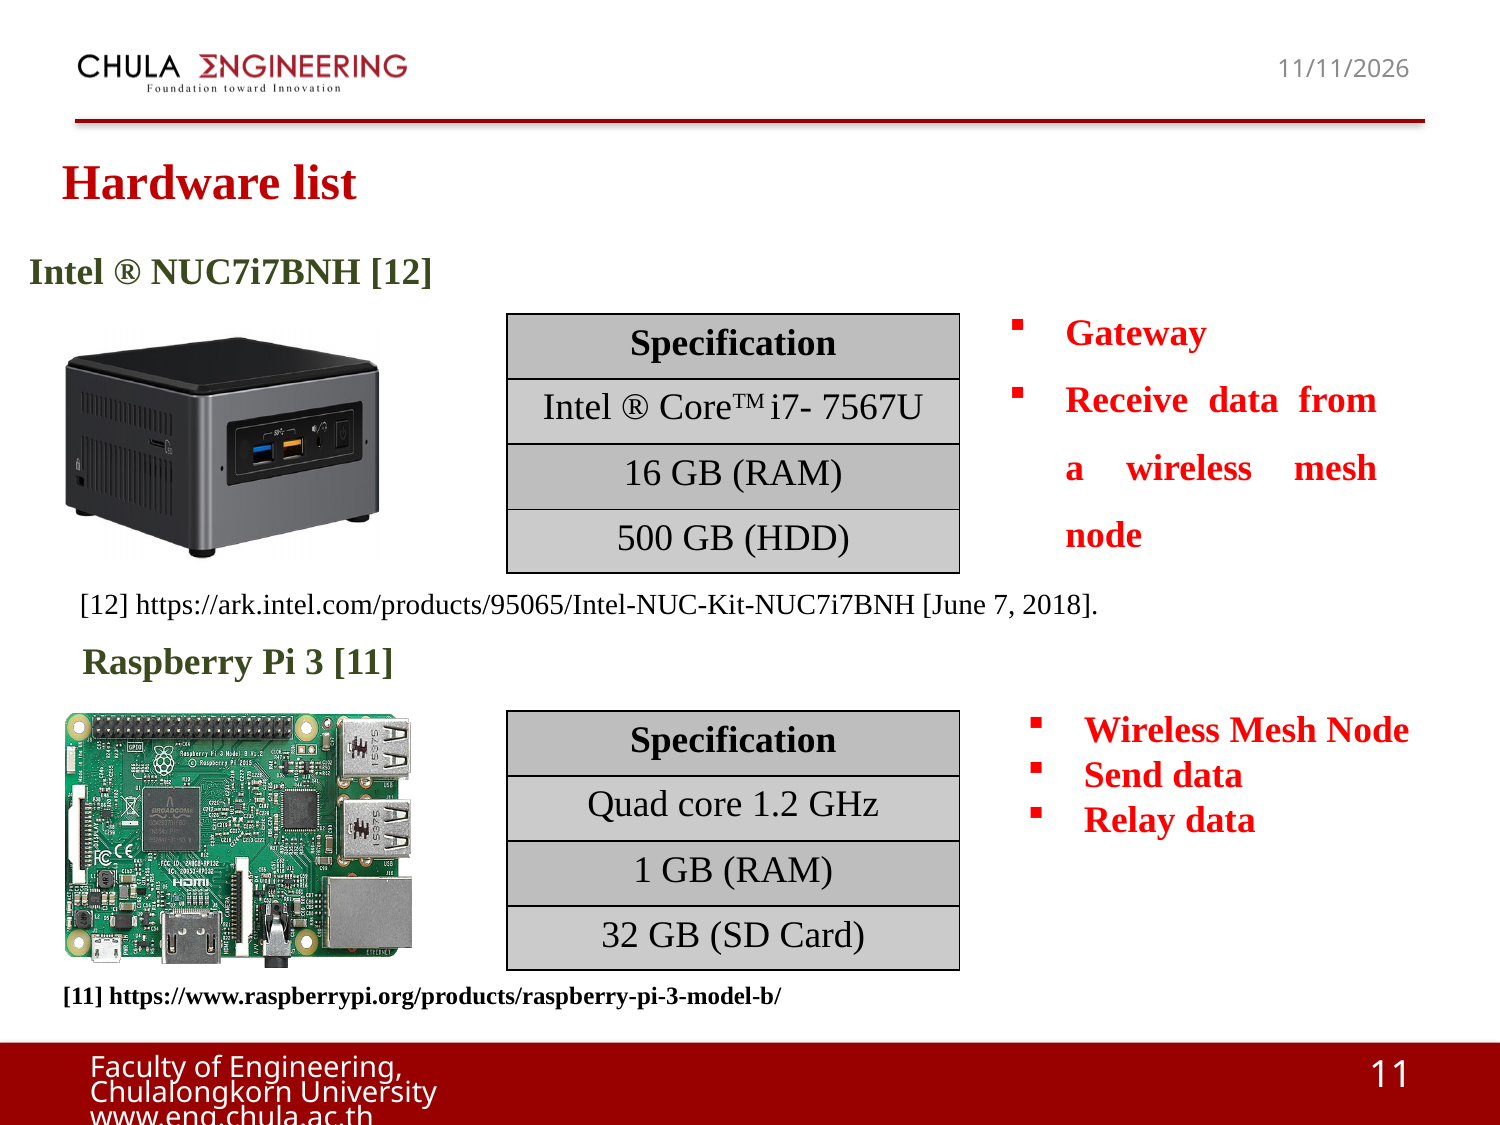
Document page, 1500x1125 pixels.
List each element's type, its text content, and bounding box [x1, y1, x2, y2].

picture [64, 713, 412, 968]
slide_number 11 [1301, 1042, 1427, 1103]
picture [75, 48, 412, 98]
text_box [11] https://www.raspberrypi.org/products/raspberry-pi-3-model-b/ [48, 972, 799, 1017]
text_box Intel ® NUC7i7BNH [12] [14, 239, 449, 300]
table_cell 500 GB (HDD) [508, 510, 959, 572]
table_cell Intel ® CoreTM i7- 7567U [508, 380, 959, 443]
picture [64, 328, 380, 564]
text_box Gateway Receive data from a wireless mesh node [994, 300, 1393, 563]
table_cell Quad core 1.2 GHz [508, 777, 959, 840]
table_header Specification [508, 712, 959, 775]
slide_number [1074, 39, 1425, 100]
table_cell 1 GB (RAM) [508, 842, 959, 905]
table_header Specification [508, 315, 959, 378]
text_box Wireless Mesh Node Send data Relay data [1012, 697, 1427, 847]
text_box Hardware list [46, 131, 380, 217]
table_cell 16 GB (RAM) [508, 445, 959, 509]
table_cell 32 GB (SD Card) [508, 907, 959, 969]
text_box Raspberry Pi 3 [11] [64, 629, 412, 690]
text_box [12] https://ark.intel.com/products/95065/Intel-NUC-Kit-NUC7i7BNH [June 7, 2018]. [64, 577, 1500, 768]
